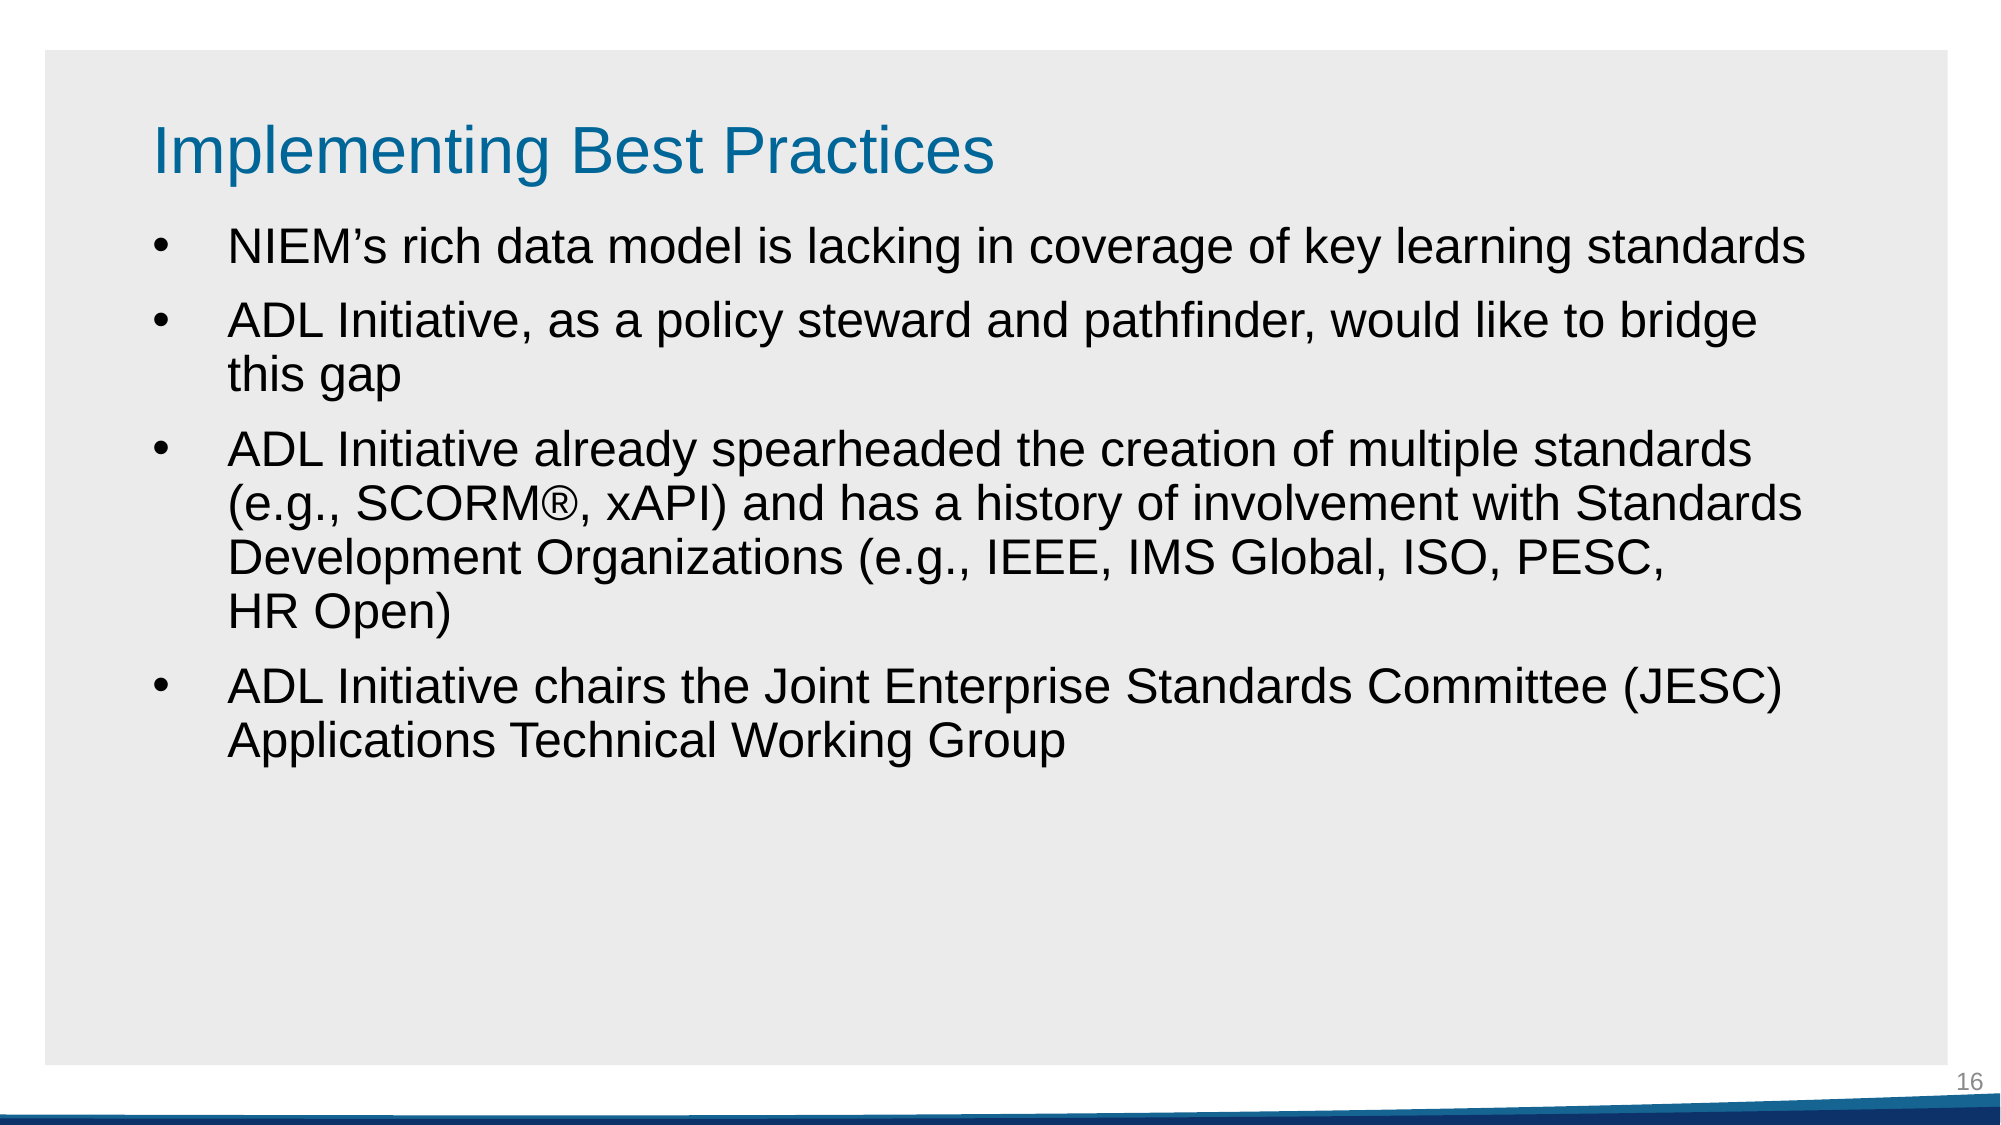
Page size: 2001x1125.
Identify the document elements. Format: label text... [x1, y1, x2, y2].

slide_number 16 [1549, 1050, 2000, 1111]
list NIEM’s rich data model is lacking in coverage of key learning standards ADL Initiative, as a policy steward and pathfinder, would like to bridge this gap ADL Initiative already spearheaded the creation of multiple standards (e.g., SCORM®, xAPI) and has a history of involvement with Standards Development Organizations (e.g., IEEE, IMS Global, ISO, PESC, HR Open) ADL Initiative chairs the Joint Enterprise Standards Committee (JESC) Applications Technical Working Group [137, 212, 1863, 1014]
title Implementing Best Practices [137, 91, 1863, 212]
